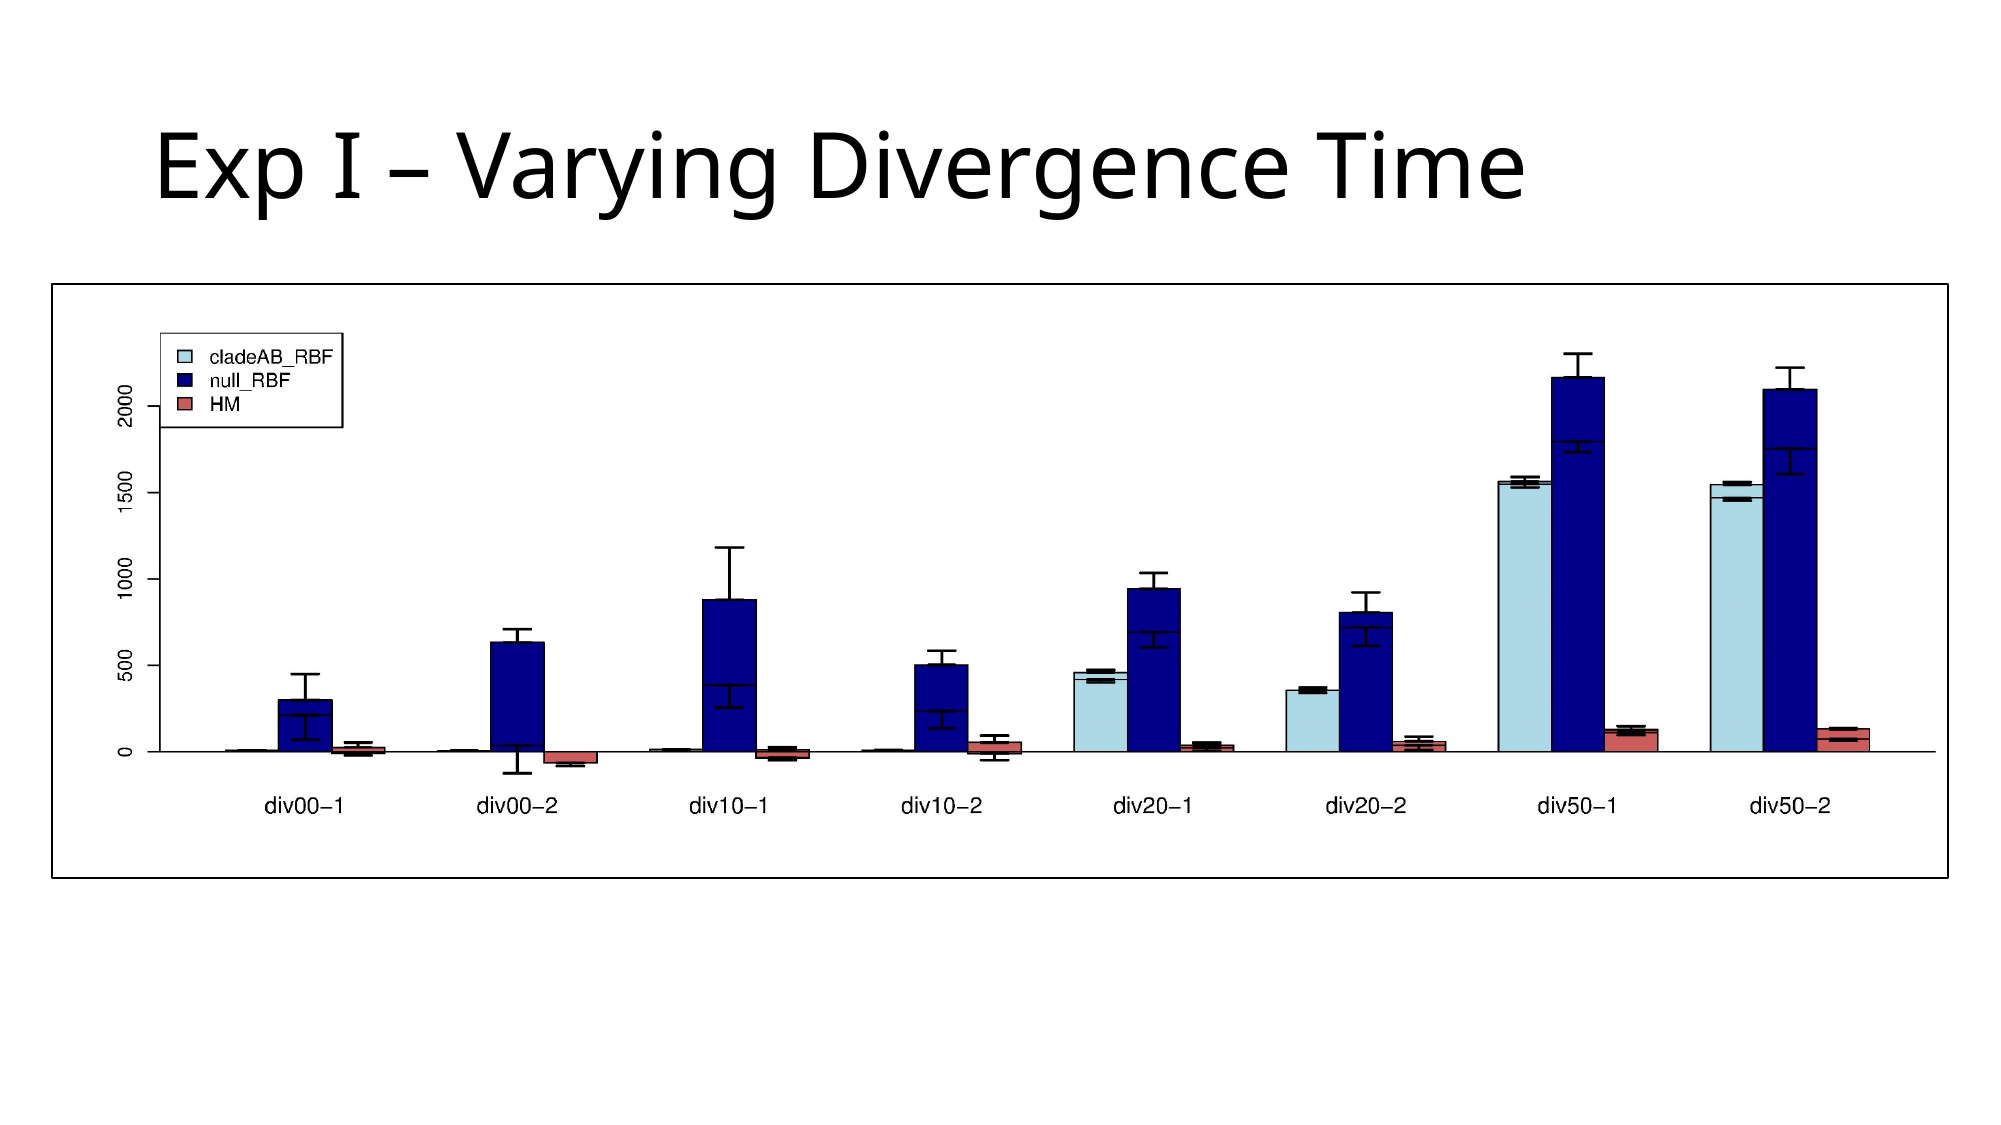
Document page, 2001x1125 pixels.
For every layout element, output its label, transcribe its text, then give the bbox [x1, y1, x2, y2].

title Exp I – Varying Divergence Time [137, 59, 1863, 278]
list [53, 285, 1947, 878]
